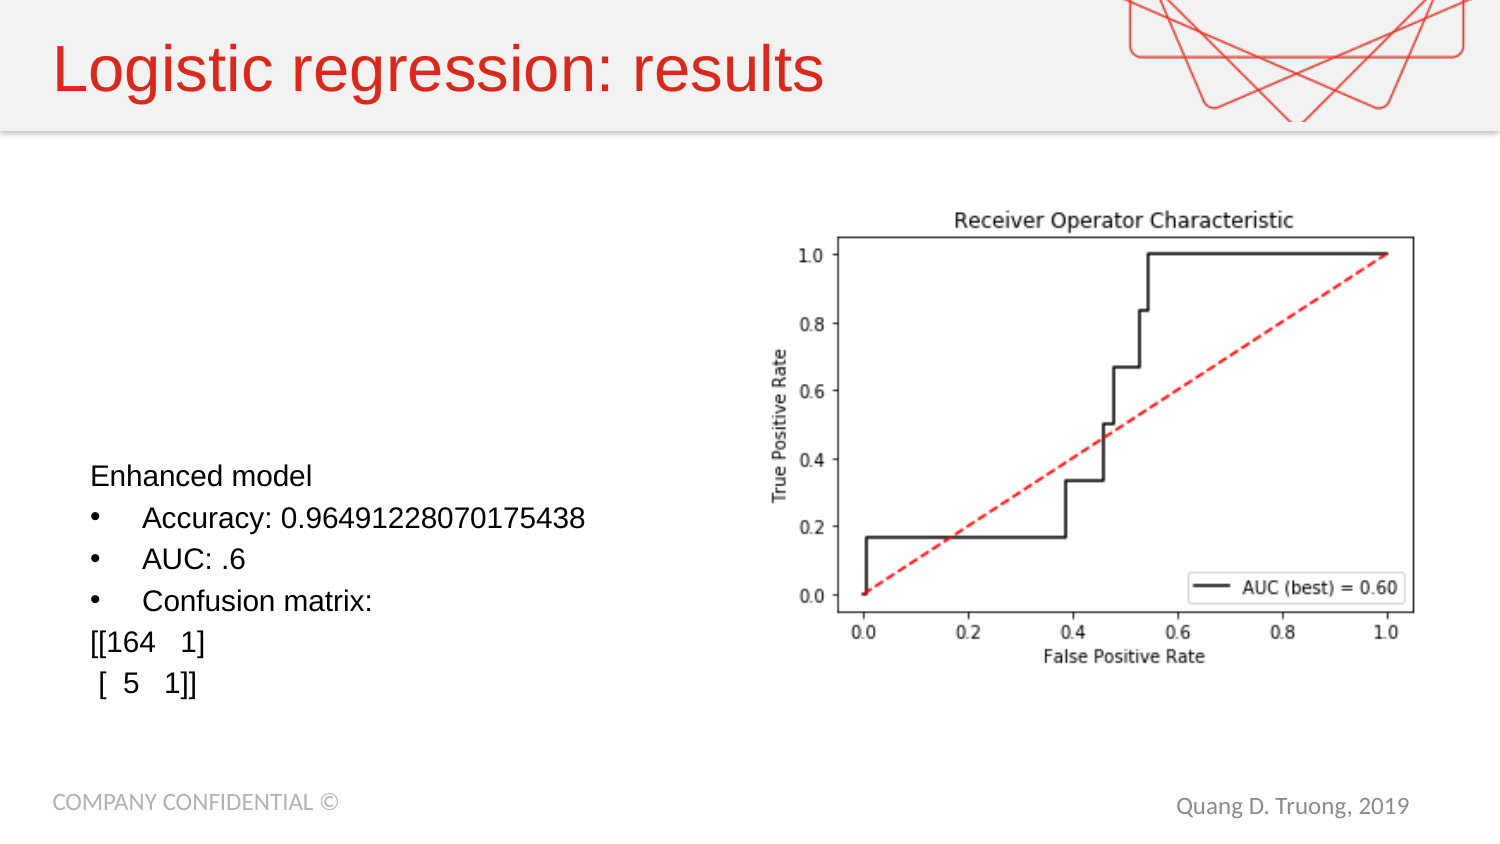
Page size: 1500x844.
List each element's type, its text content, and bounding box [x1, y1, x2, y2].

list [762, 198, 1426, 677]
title Logistic regression: results [37, 18, 1388, 113]
list Enhanced model Accuracy: 0.96491228070175438 AUC: .6 Confusion matrix: [[164 1] [ 5 1]] [75, 159, 738, 717]
footer COMPANY CONFIDENTIAL © [37, 778, 513, 823]
slide_number Quang D. Truong, 2019 [1074, 782, 1425, 827]
